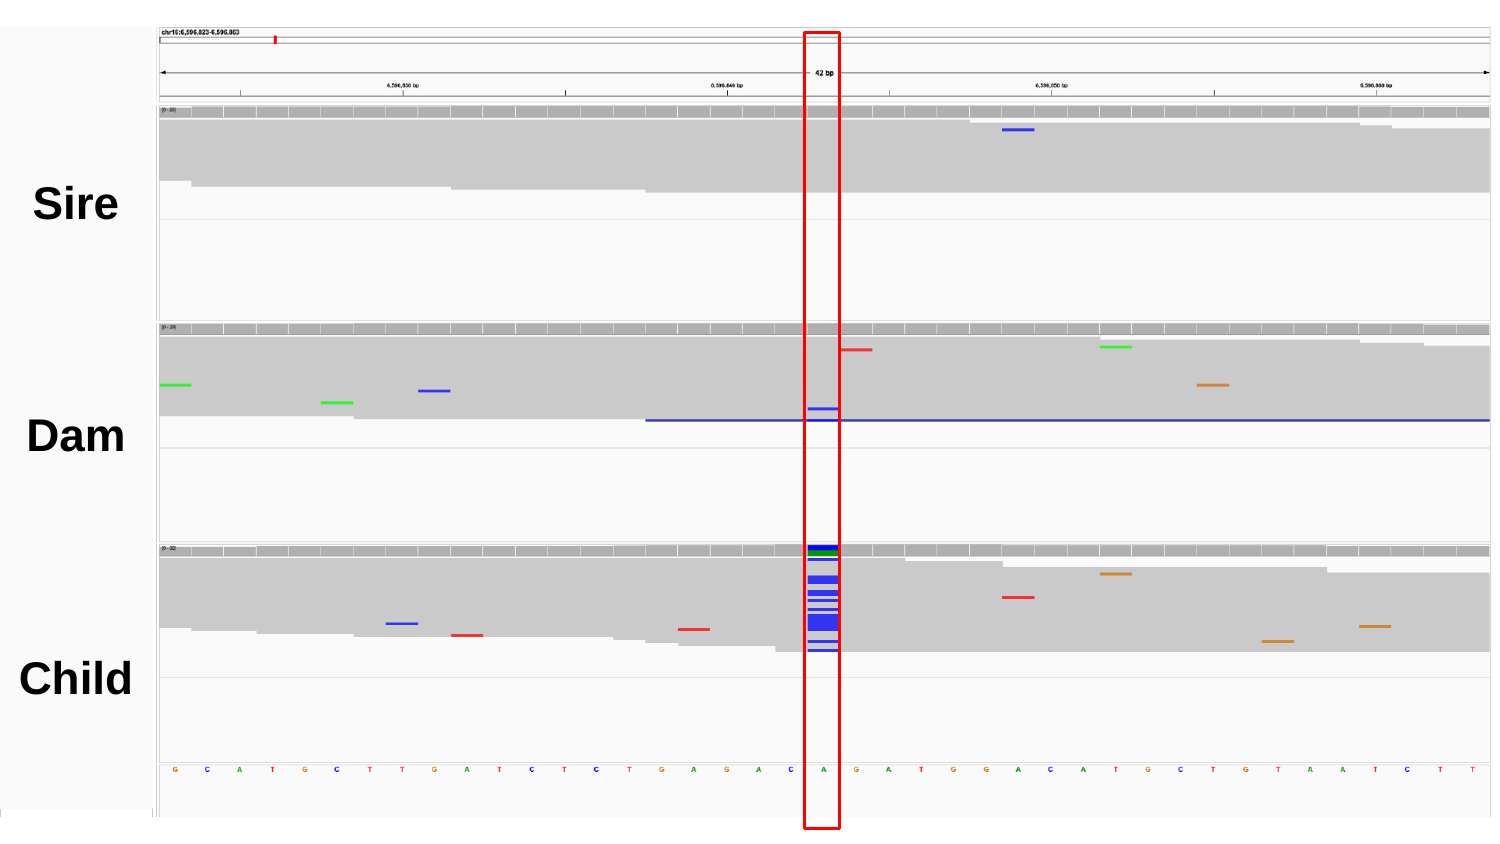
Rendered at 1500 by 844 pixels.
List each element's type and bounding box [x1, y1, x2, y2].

text_box [804, 825, 840, 829]
picture [0, 26, 1500, 817]
